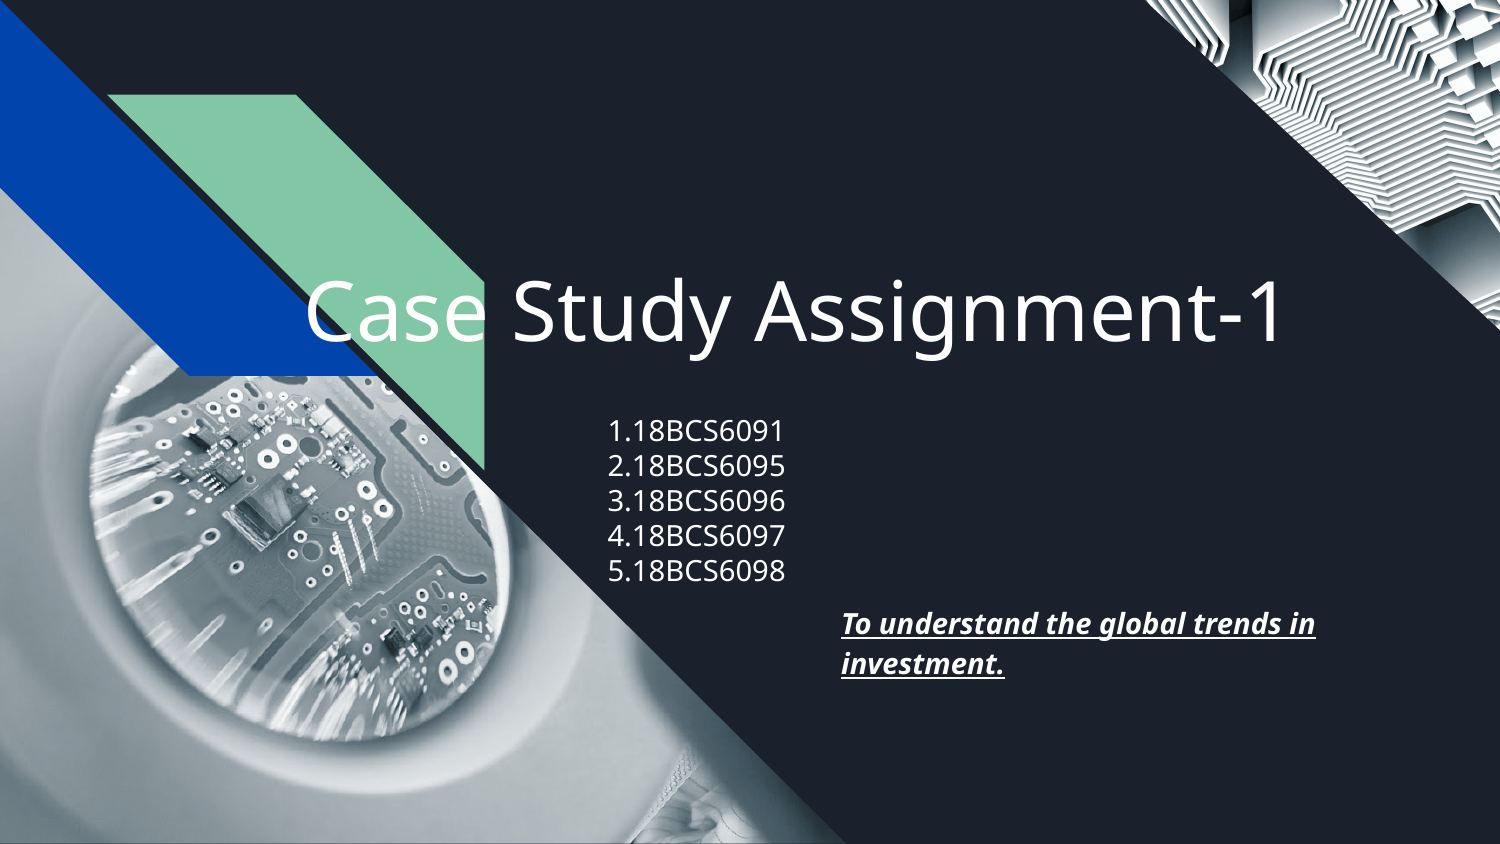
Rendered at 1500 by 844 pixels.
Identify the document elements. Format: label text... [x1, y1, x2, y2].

picture [1144, 0, 1500, 331]
subtitle To understand the global trends in investment. [826, 585, 1404, 720]
title Case Study Assignment-1 [136, 243, 1386, 400]
picture [0, 189, 847, 844]
text_box 1.18BCS6091 2.18BCS6095 3.18BCS6096 4.18BCS6097 5.18BCS6098 [592, 397, 1183, 632]
